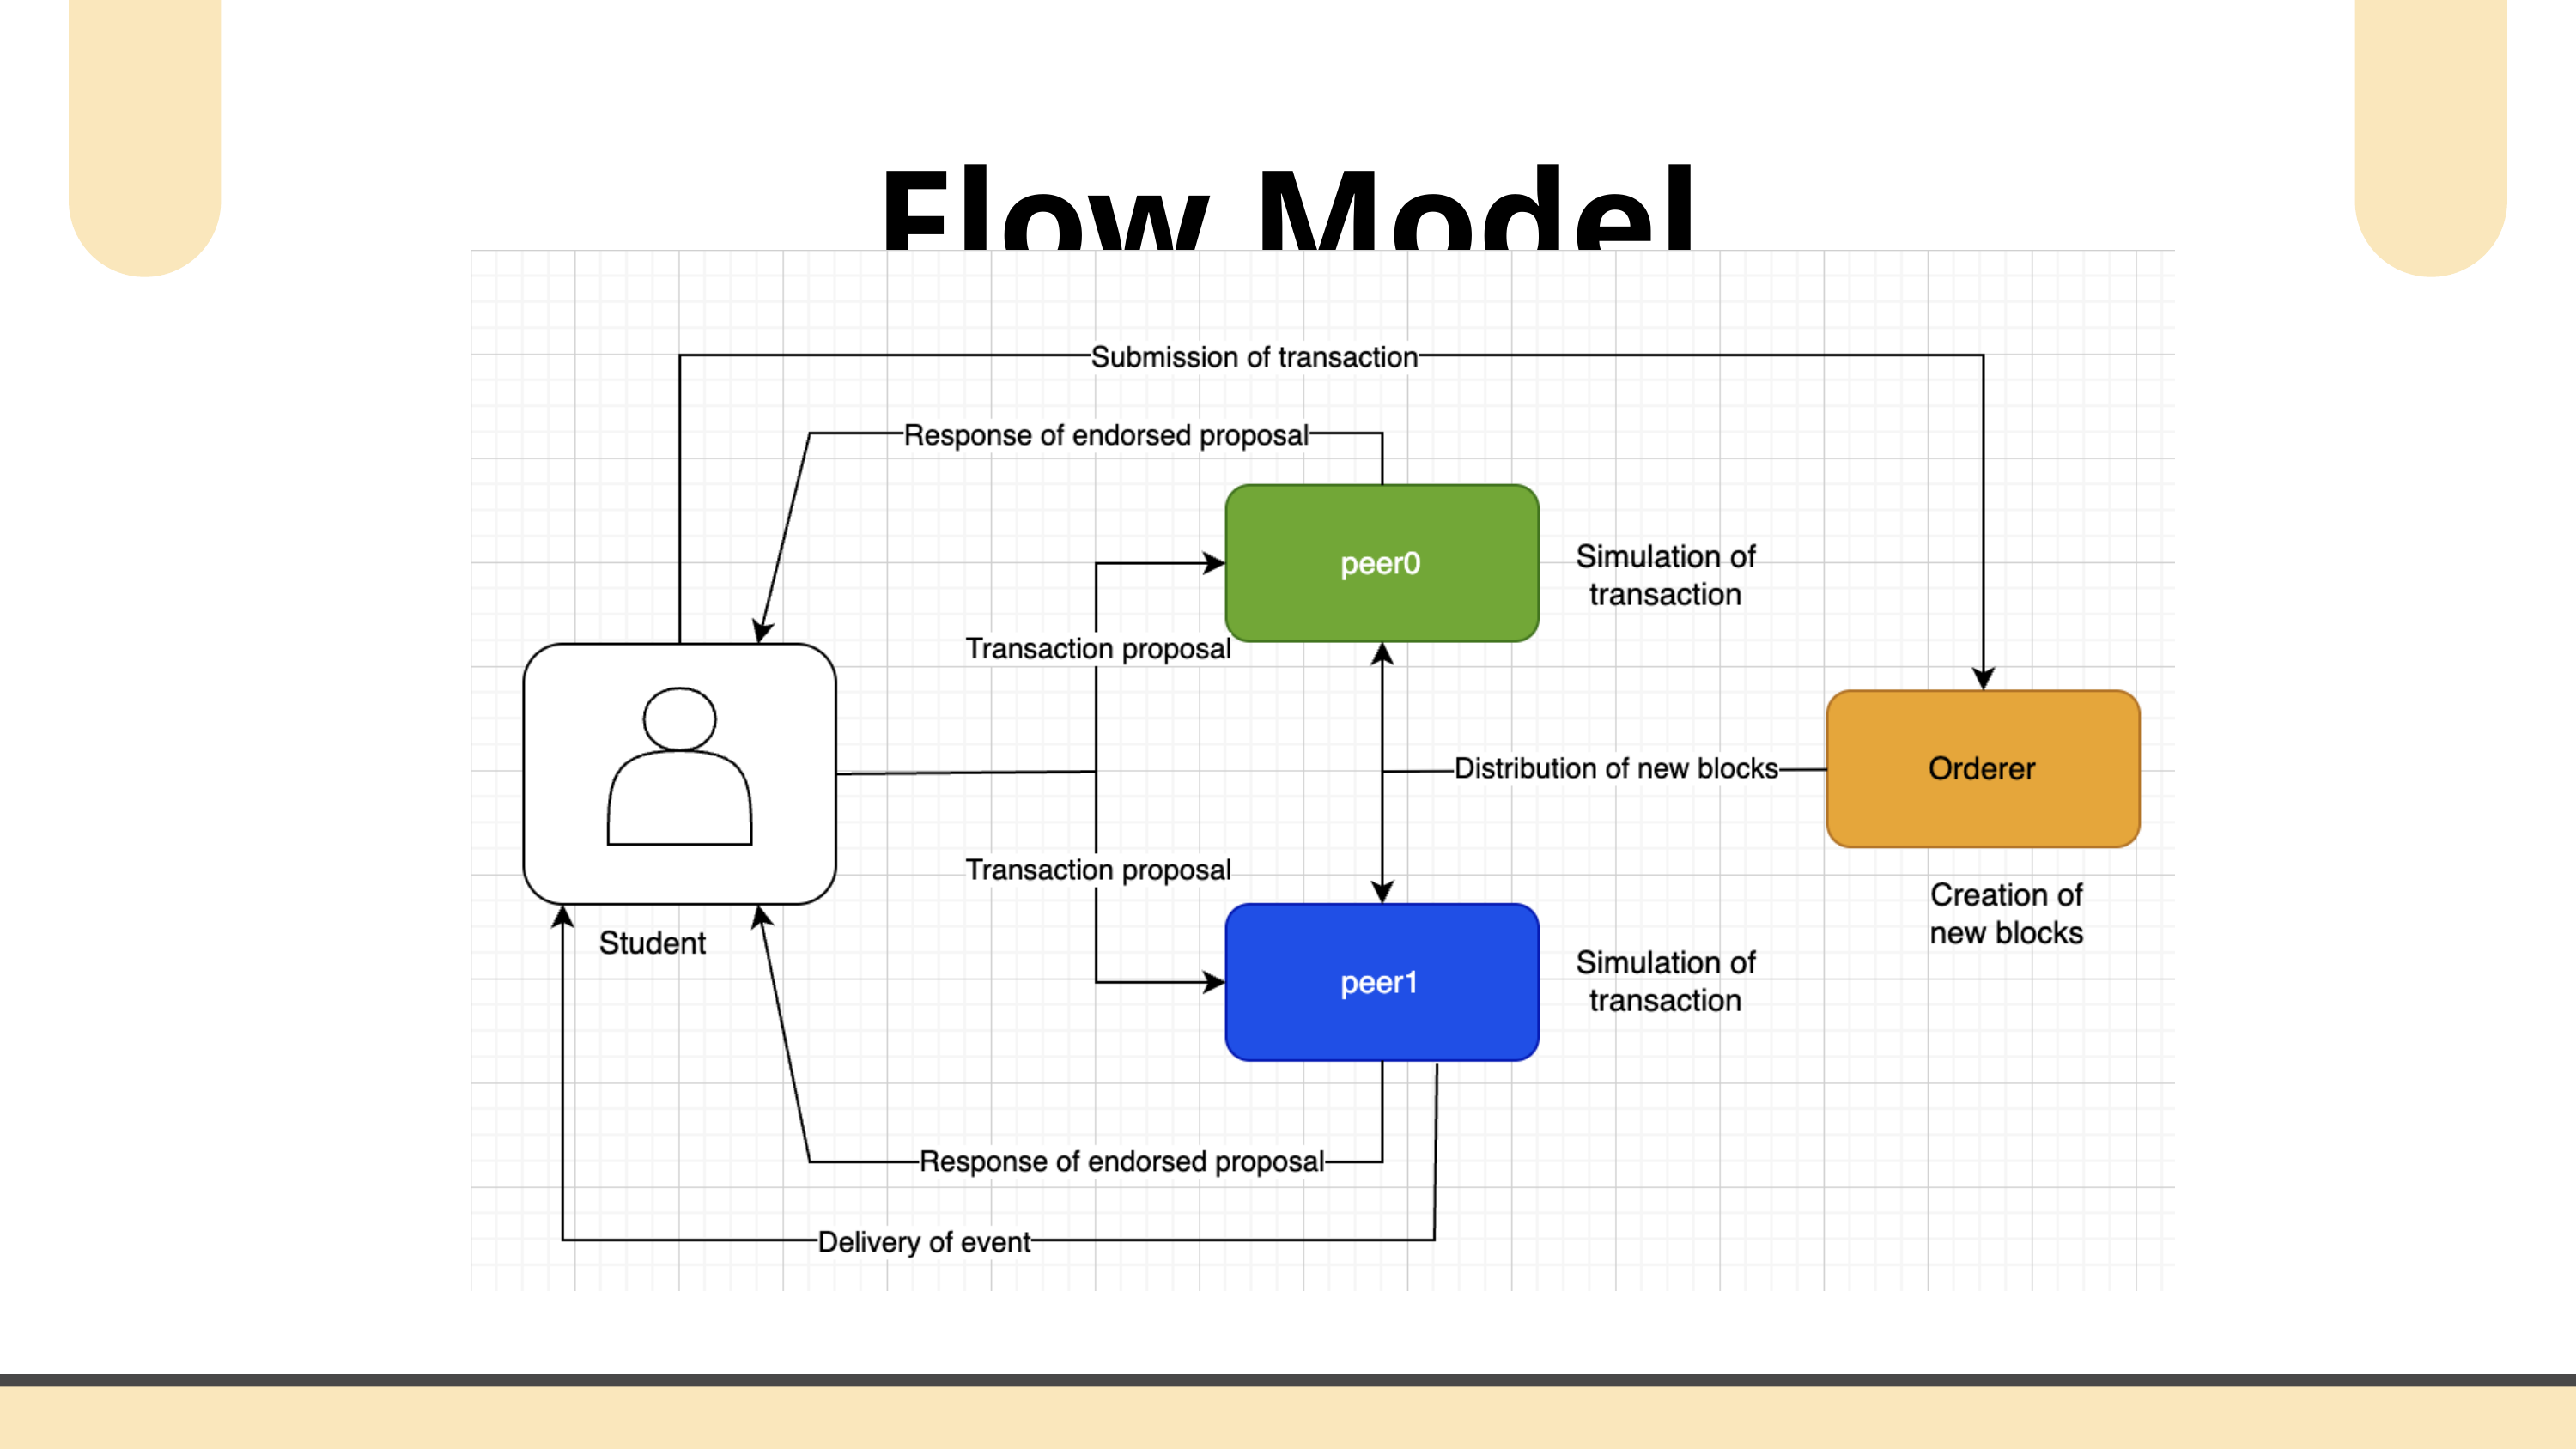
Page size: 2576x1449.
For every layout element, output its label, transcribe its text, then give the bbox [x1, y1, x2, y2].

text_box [0, 1360, 2576, 1449]
text_box Flow Model [244, 59, 2332, 306]
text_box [2354, 0, 2508, 277]
picture [470, 250, 2175, 1291]
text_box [68, 0, 222, 277]
